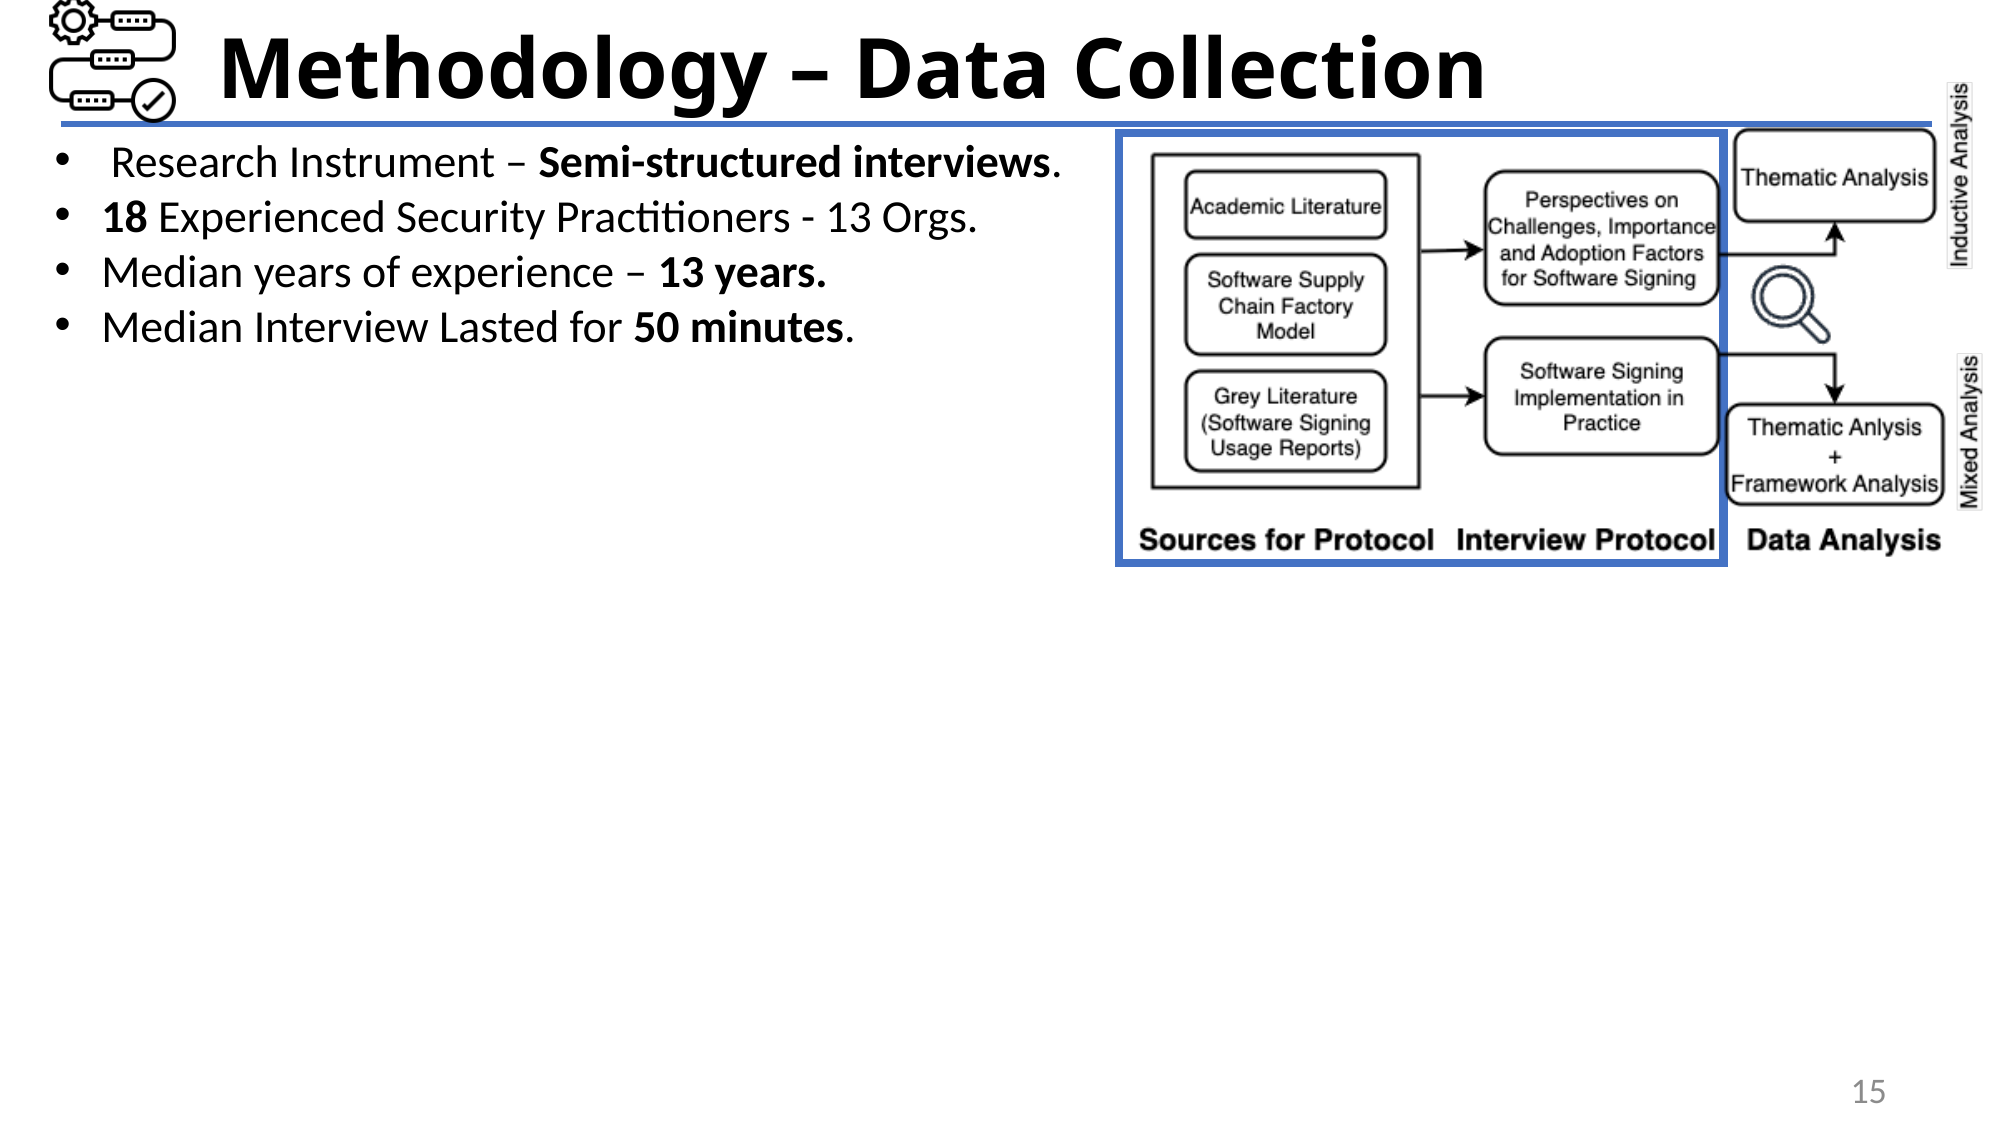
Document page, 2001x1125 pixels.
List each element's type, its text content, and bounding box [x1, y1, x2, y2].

picture [1118, 71, 2000, 572]
text_box Research Instrument – Semi-structured interviews. 18 Experienced Security Practitioners - 13 Orgs. Median years of experience – 13 years. Median Interview Lasted for 50 minutes. [39, 124, 1090, 359]
slide_number 15 [1828, 1059, 1909, 1120]
picture [47, 0, 178, 125]
title Methodology – Data Collection [178, 19, 1937, 125]
